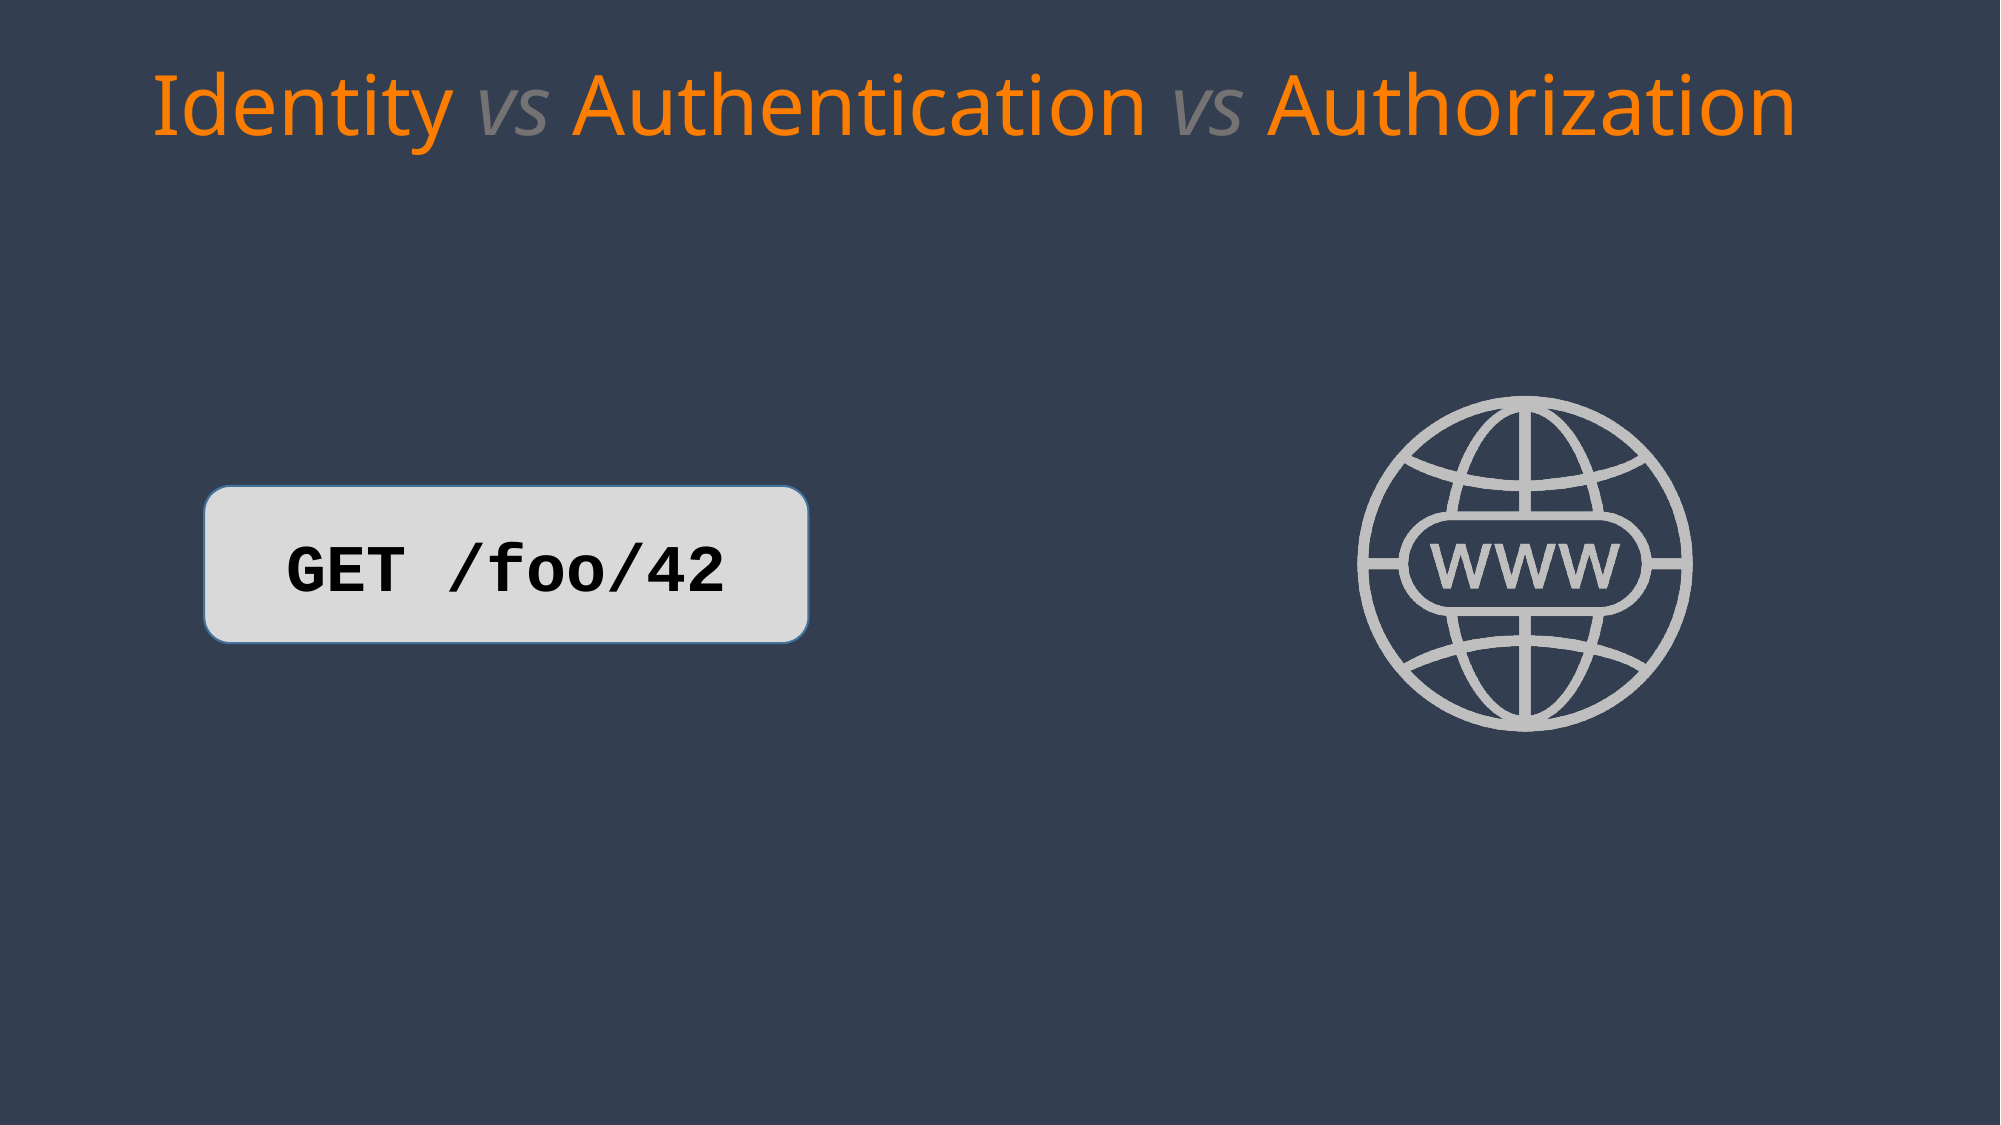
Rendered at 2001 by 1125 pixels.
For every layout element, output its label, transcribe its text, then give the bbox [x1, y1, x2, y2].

picture [1344, 366, 1712, 759]
list Identity vs Authentication vs Authorization [137, 55, 1863, 770]
text_box GET /foo/42 [203, 484, 810, 645]
